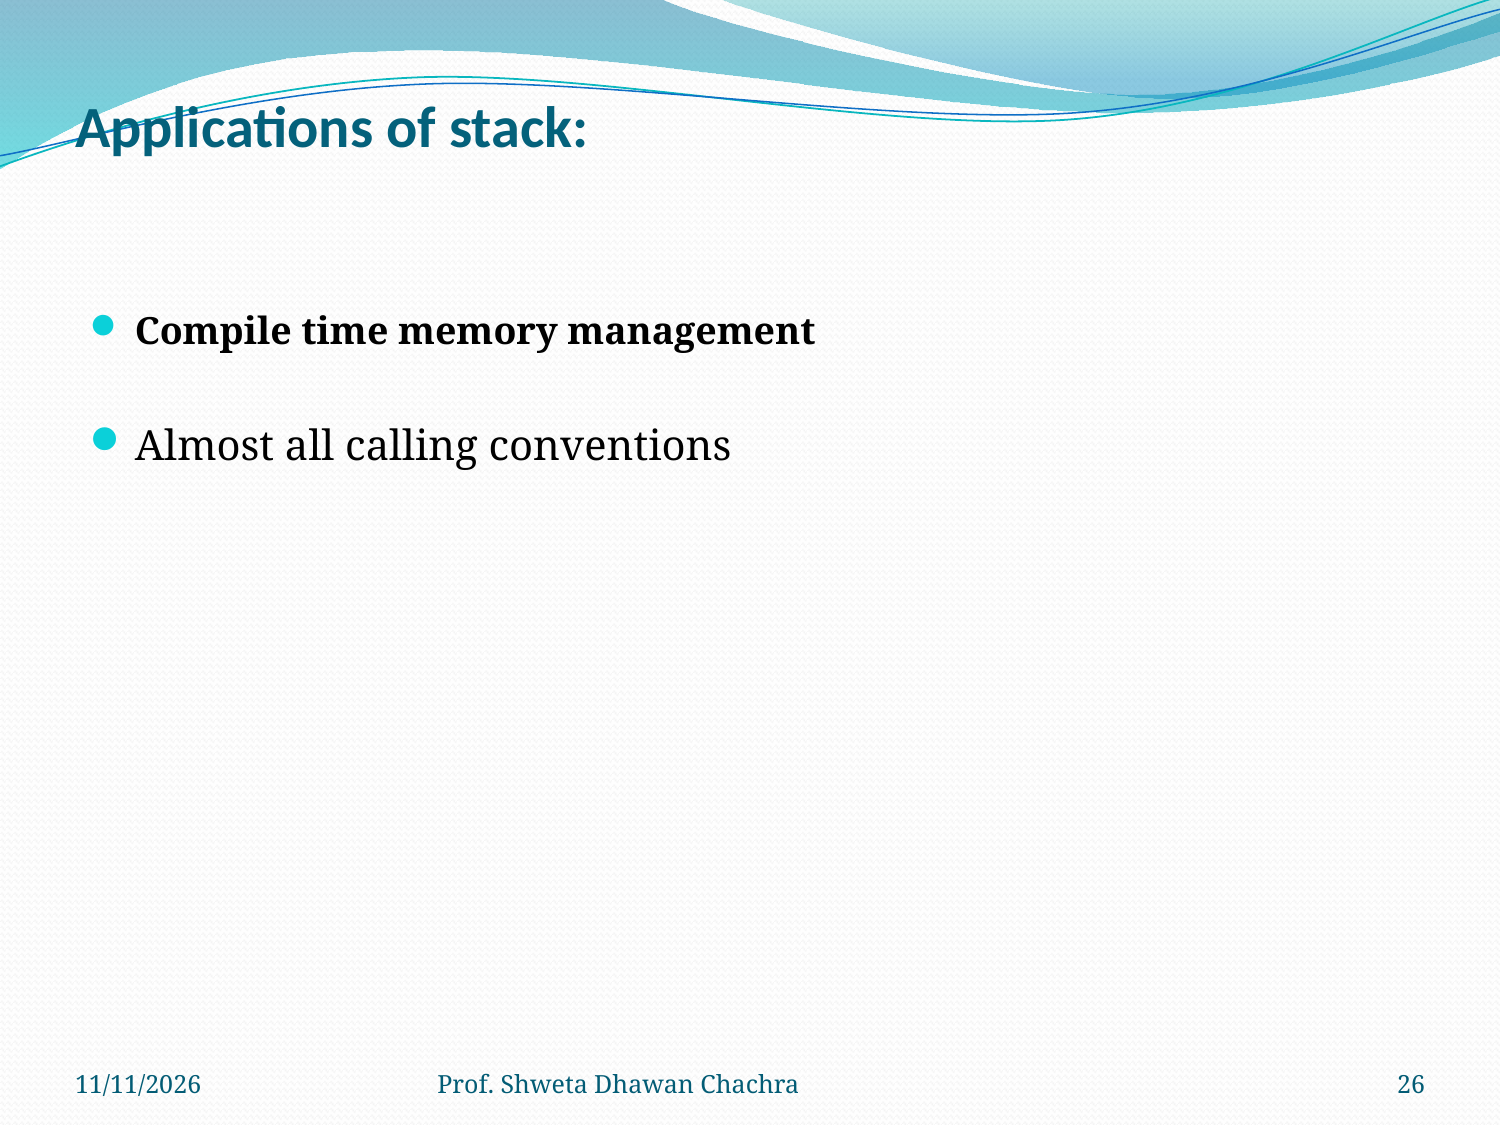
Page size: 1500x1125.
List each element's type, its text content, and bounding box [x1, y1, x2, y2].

list Compile time memory management Almost all calling conventions‍ [75, 299, 1425, 1038]
slide_number 26 [1299, 1042, 1425, 1103]
footer Prof. Shweta Dhawan Chachra [437, 1042, 988, 1103]
title Applications of stack: [75, 99, 1425, 160]
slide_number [75, 1042, 425, 1103]
